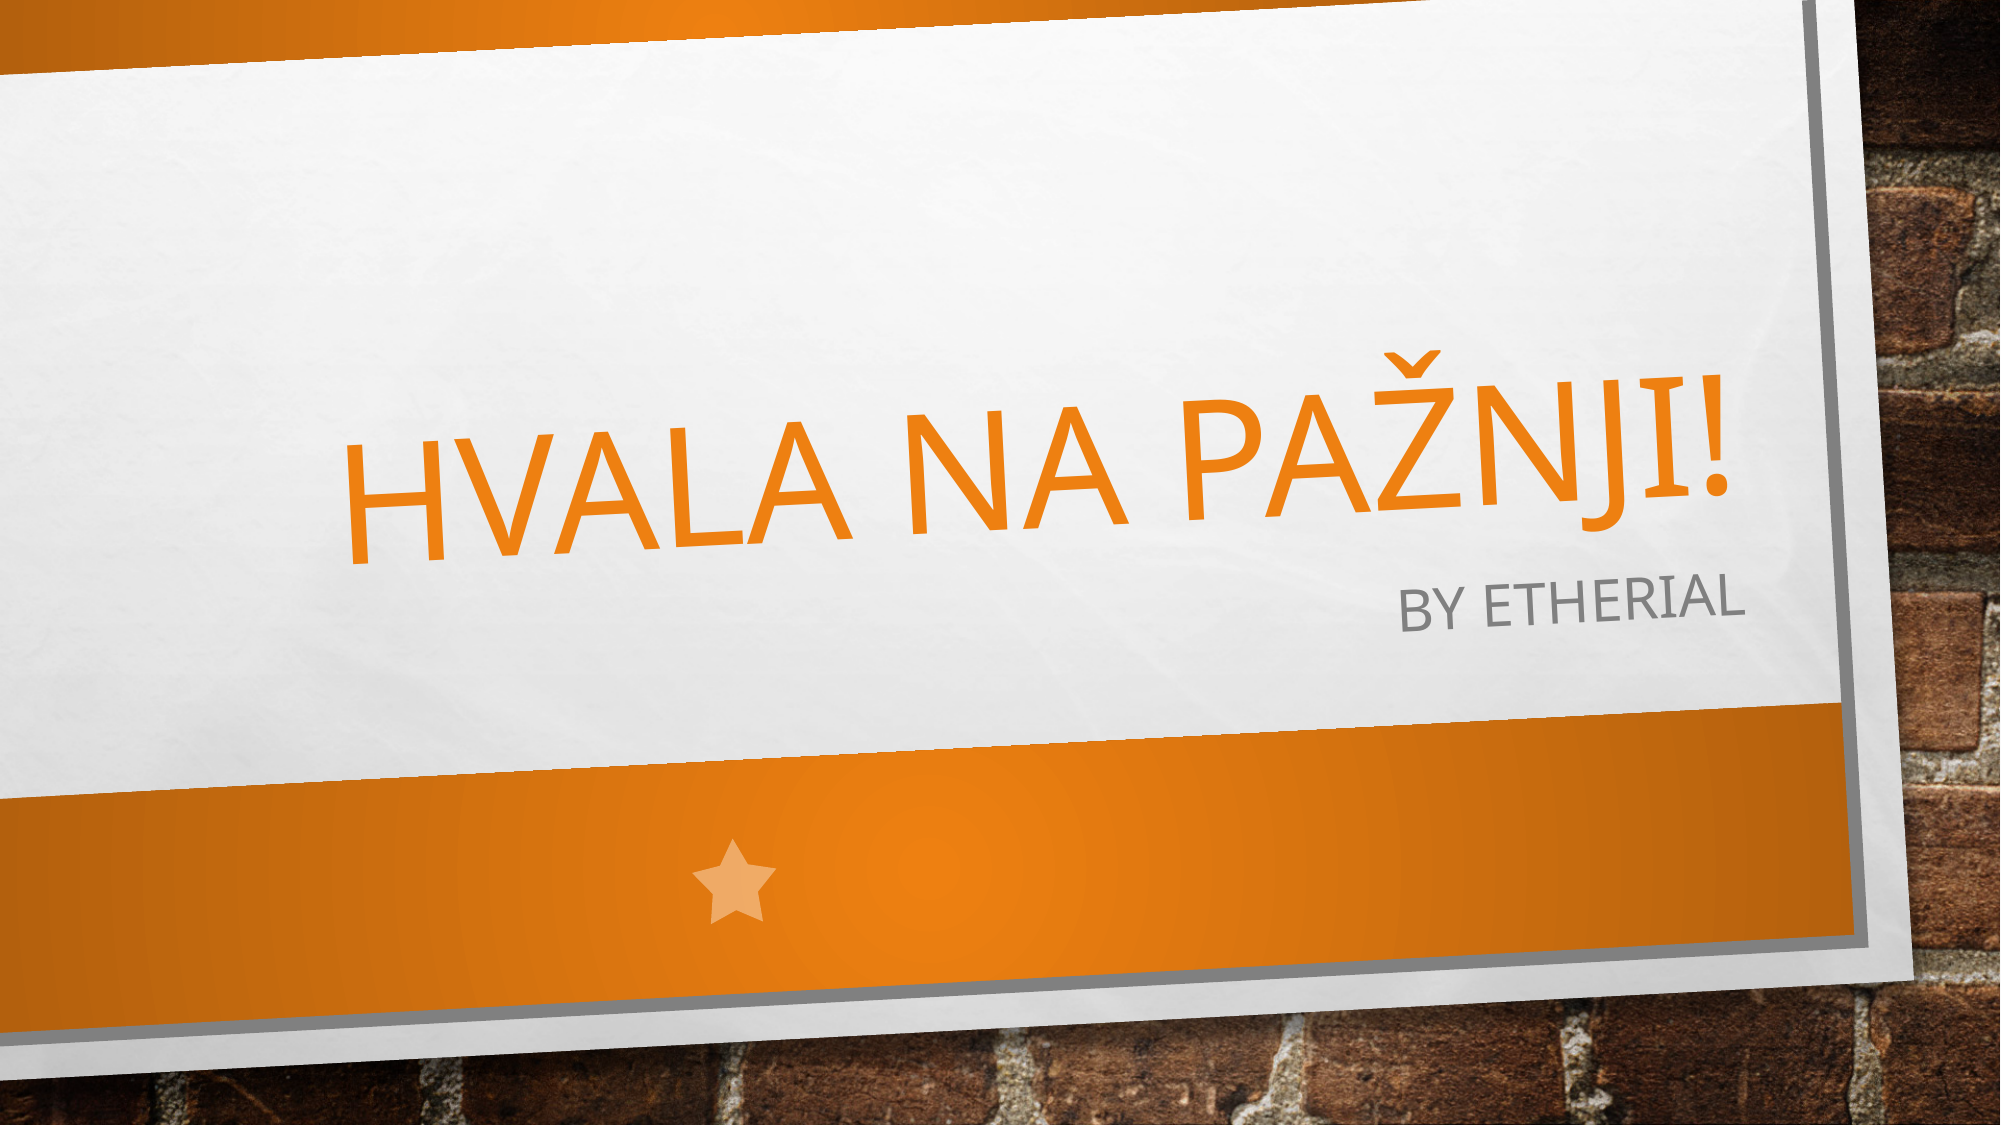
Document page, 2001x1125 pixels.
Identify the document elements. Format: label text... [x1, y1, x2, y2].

title Hvala Na pažnji! [135, 67, 1758, 616]
picture [0, 0, 2000, 1125]
subtitle By etherial [159, 533, 1763, 708]
